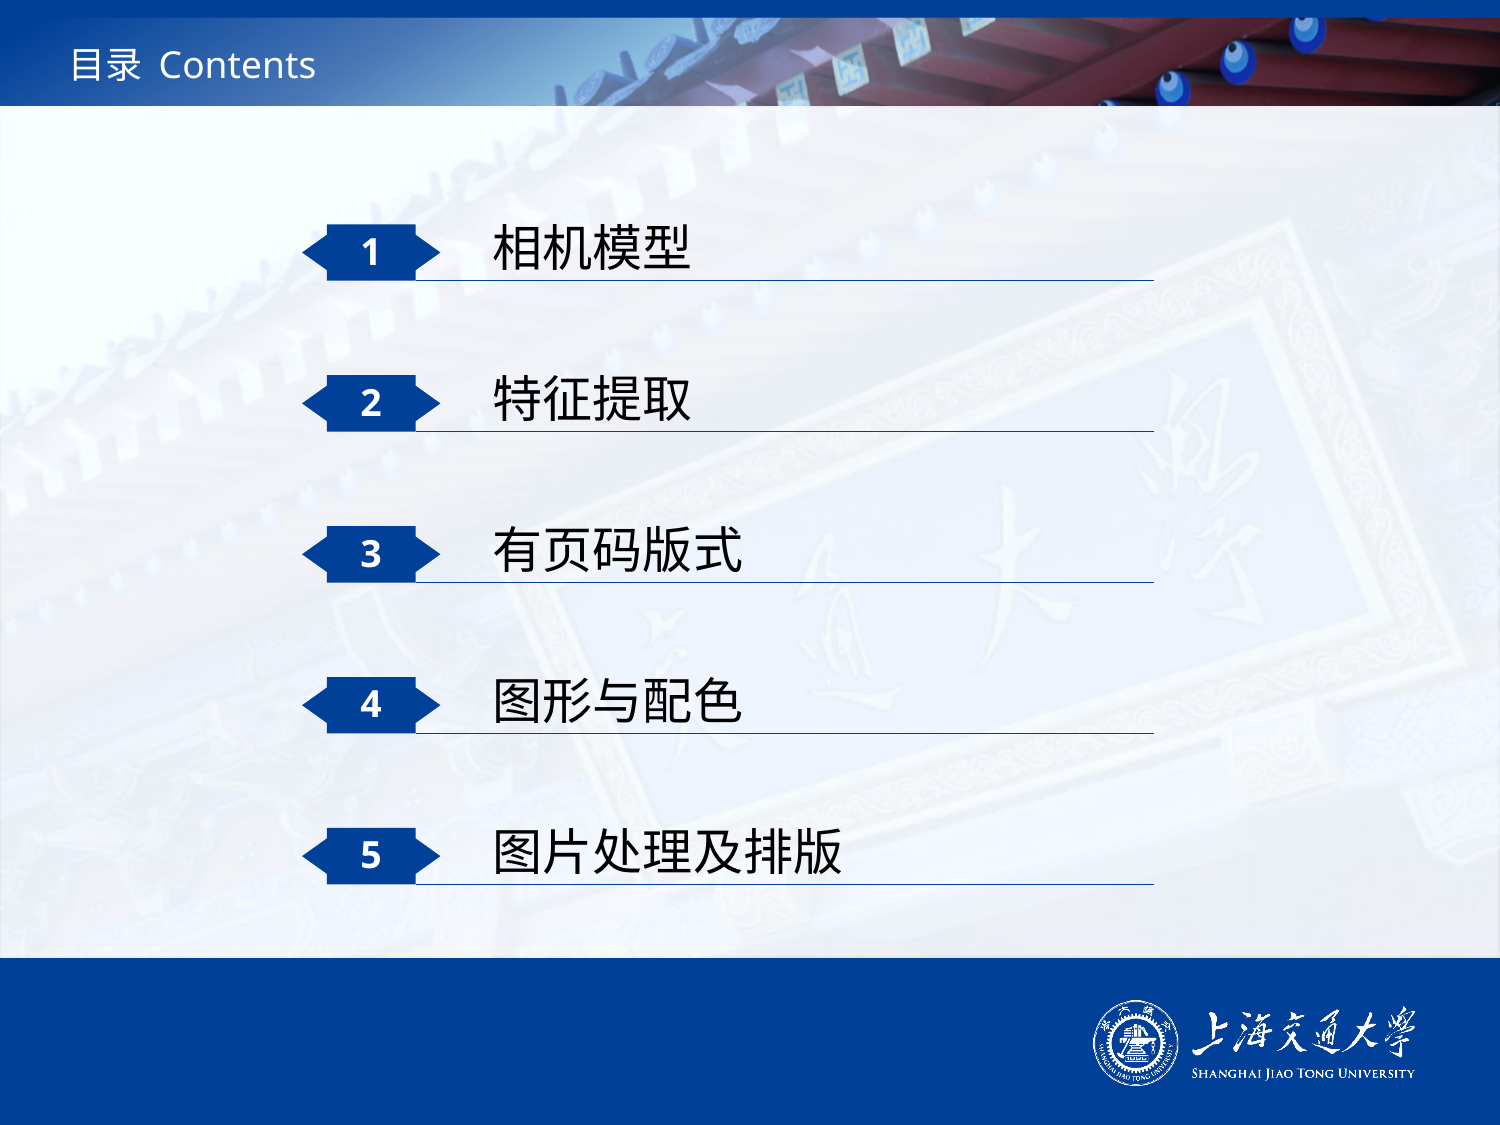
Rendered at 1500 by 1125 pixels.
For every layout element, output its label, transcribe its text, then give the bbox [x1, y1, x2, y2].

picture [1093, 1000, 1415, 1086]
text_box 有页码版式 [478, 510, 1198, 586]
text_box 特征提取 [478, 359, 1198, 435]
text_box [302, 515, 441, 589]
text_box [302, 817, 441, 891]
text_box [302, 213, 441, 287]
title 目录 Contents [53, 38, 1116, 94]
picture [0, 18, 1500, 958]
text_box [302, 666, 441, 740]
text_box 图形与配色 [478, 661, 1198, 737]
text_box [302, 364, 441, 438]
text_box 相机模型 [478, 209, 1198, 284]
text_box 图片处理及排版 [478, 812, 1198, 888]
